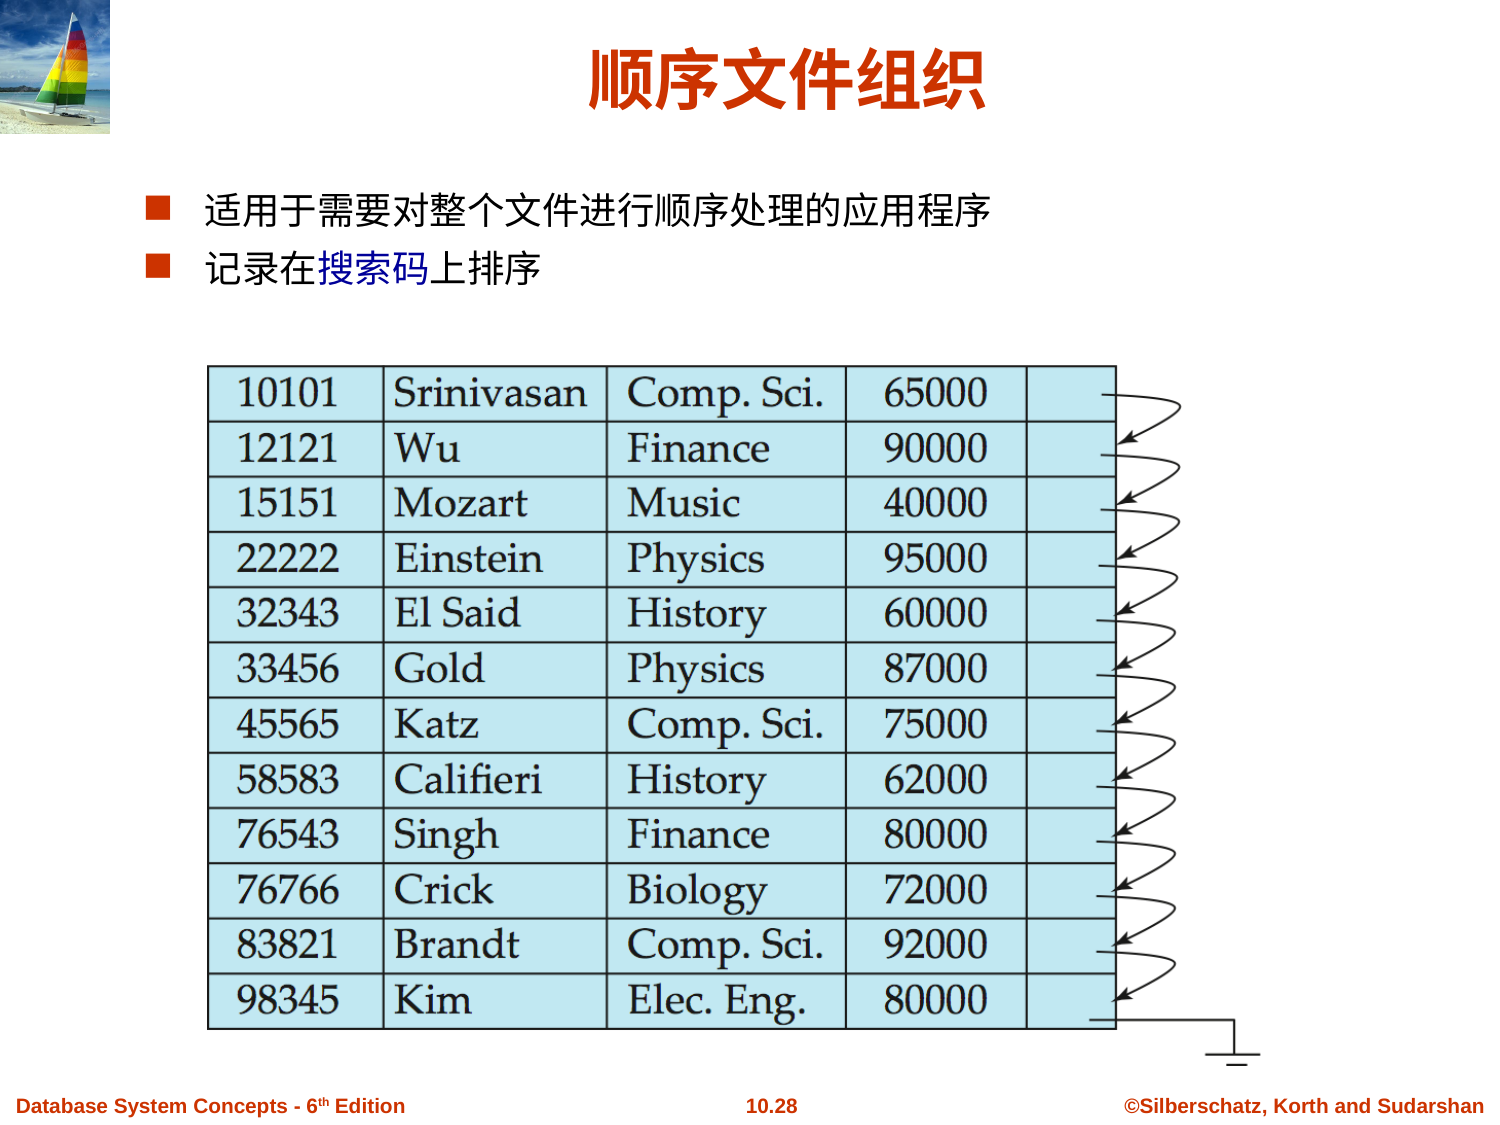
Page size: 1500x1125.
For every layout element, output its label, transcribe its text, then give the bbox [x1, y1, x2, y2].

picture [0, 0, 110, 134]
picture [207, 362, 1263, 1066]
title 顺序文件组织 [126, 25, 1451, 126]
list 适用于需要对整个文件进行​​顺序处理的应用程序 记录在搜索码上排序 [133, 179, 1237, 399]
